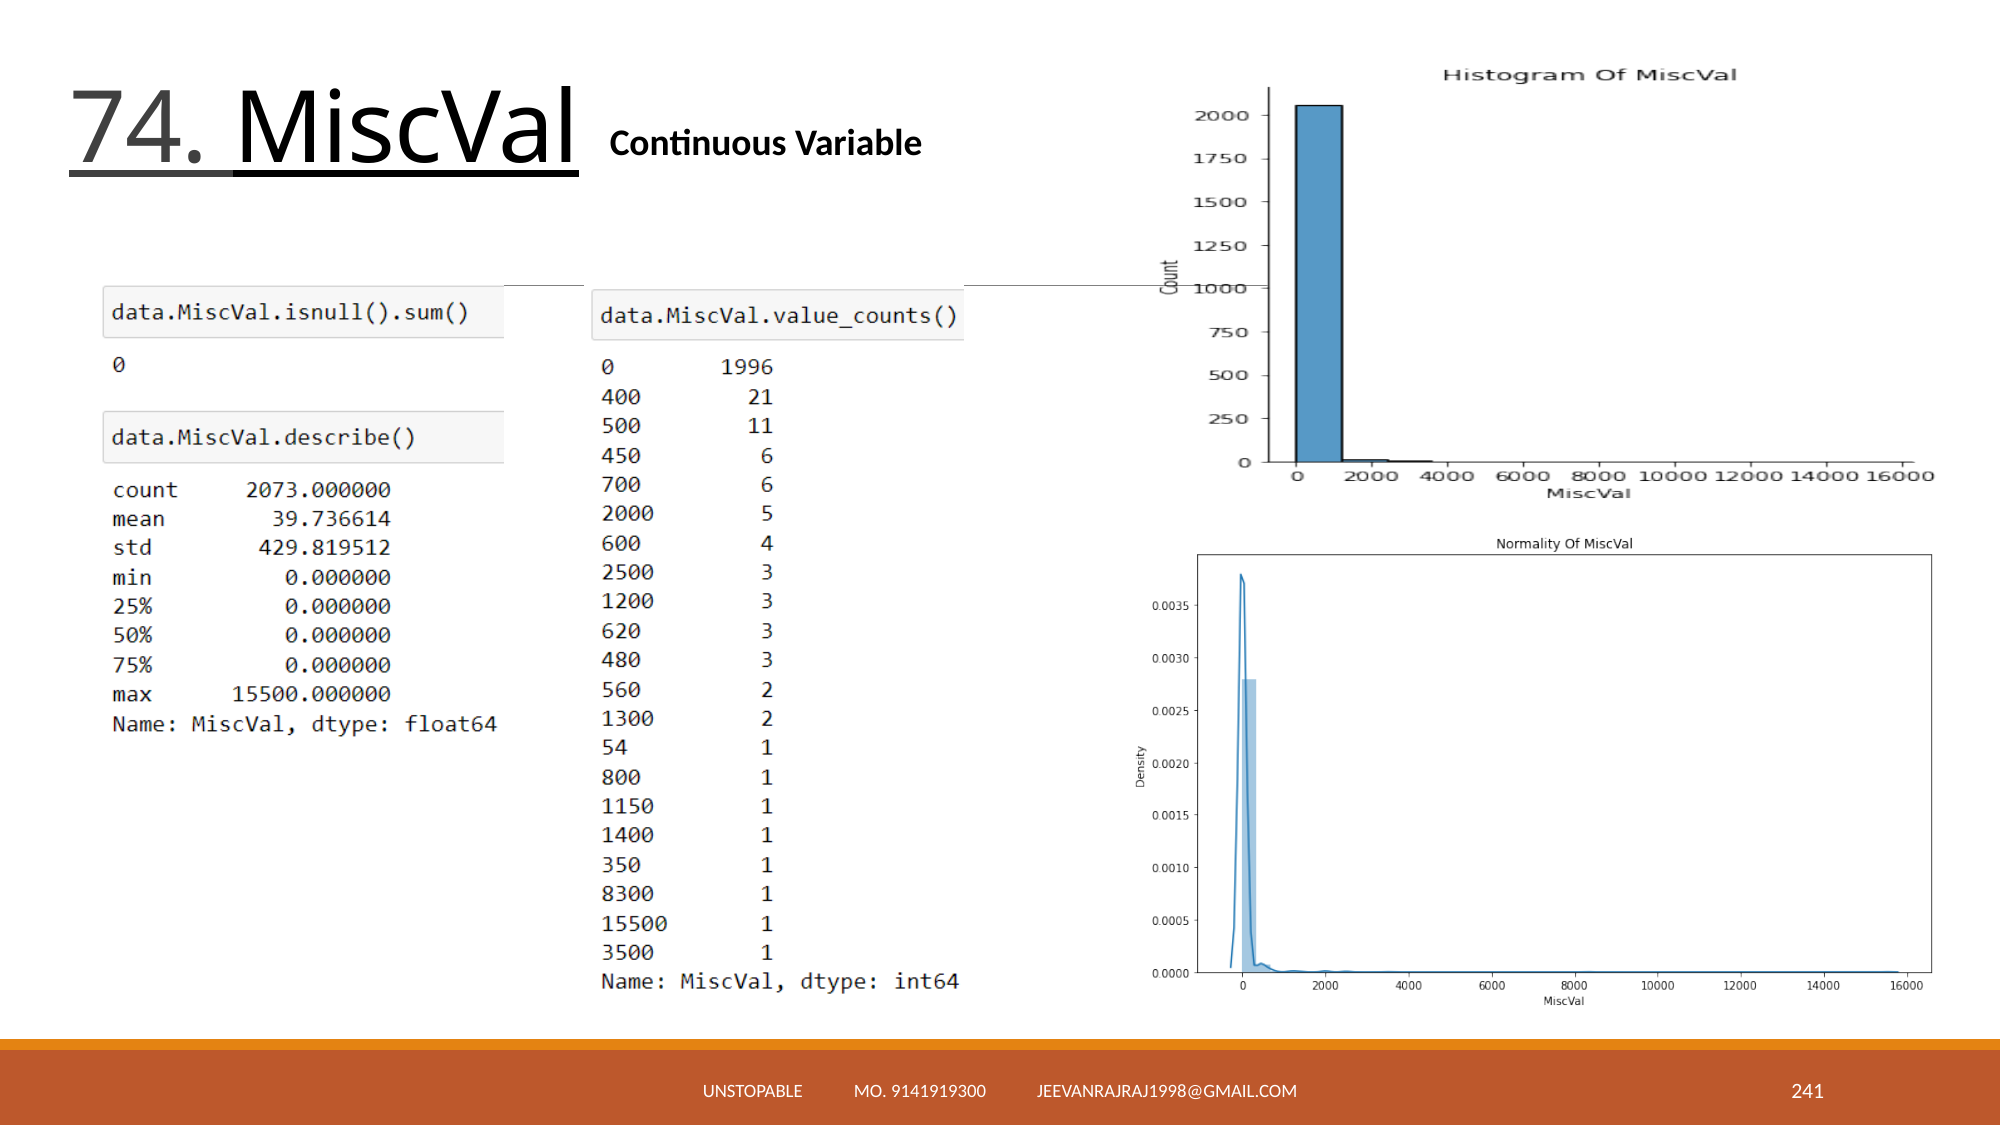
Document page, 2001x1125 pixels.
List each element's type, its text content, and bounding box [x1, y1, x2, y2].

title 74. MiscVal [54, 32, 1705, 190]
picture [1143, 59, 1956, 509]
picture [98, 276, 504, 740]
picture [1128, 530, 1940, 1015]
picture [583, 282, 964, 1000]
text_box Continuous Variable [595, 110, 1141, 171]
slide_number 241 [1624, 1059, 1840, 1120]
footer unstopable Mo. 9141919300 jeevanrajraj1998@gmail.com [604, 1059, 1396, 1120]
